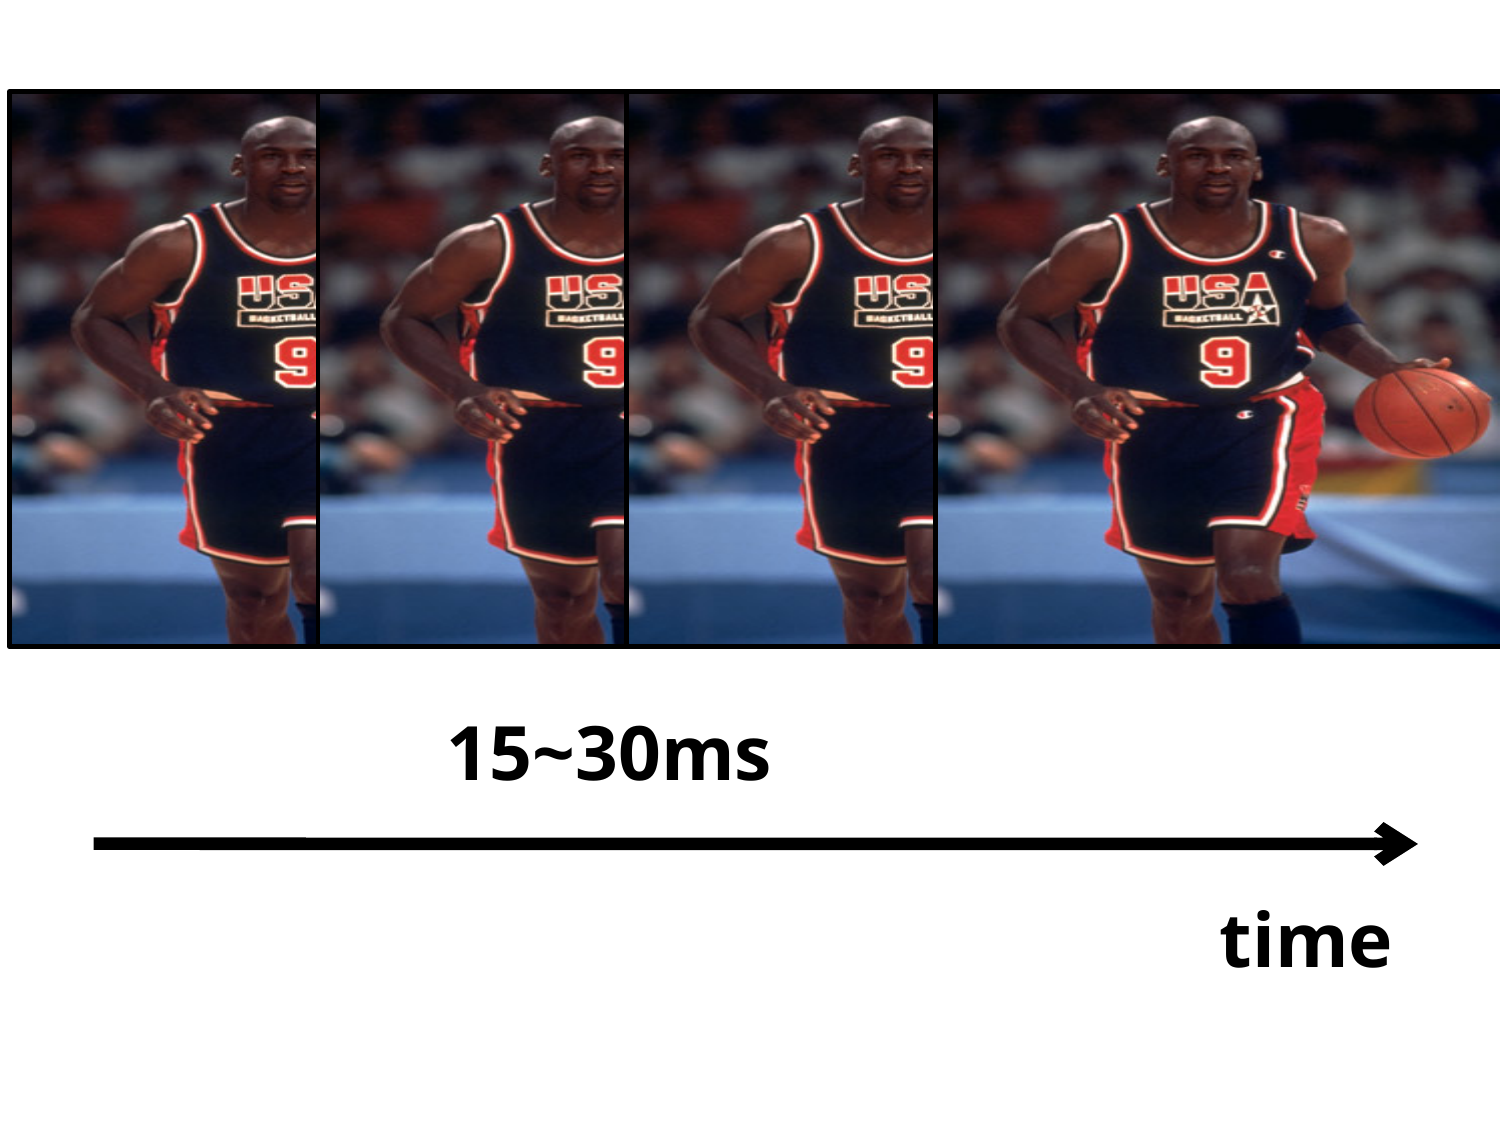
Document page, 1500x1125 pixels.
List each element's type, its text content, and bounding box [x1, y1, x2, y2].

picture [11, 93, 1500, 645]
text_box 15~30ms [410, 703, 809, 797]
text_box time [1148, 890, 1465, 985]
